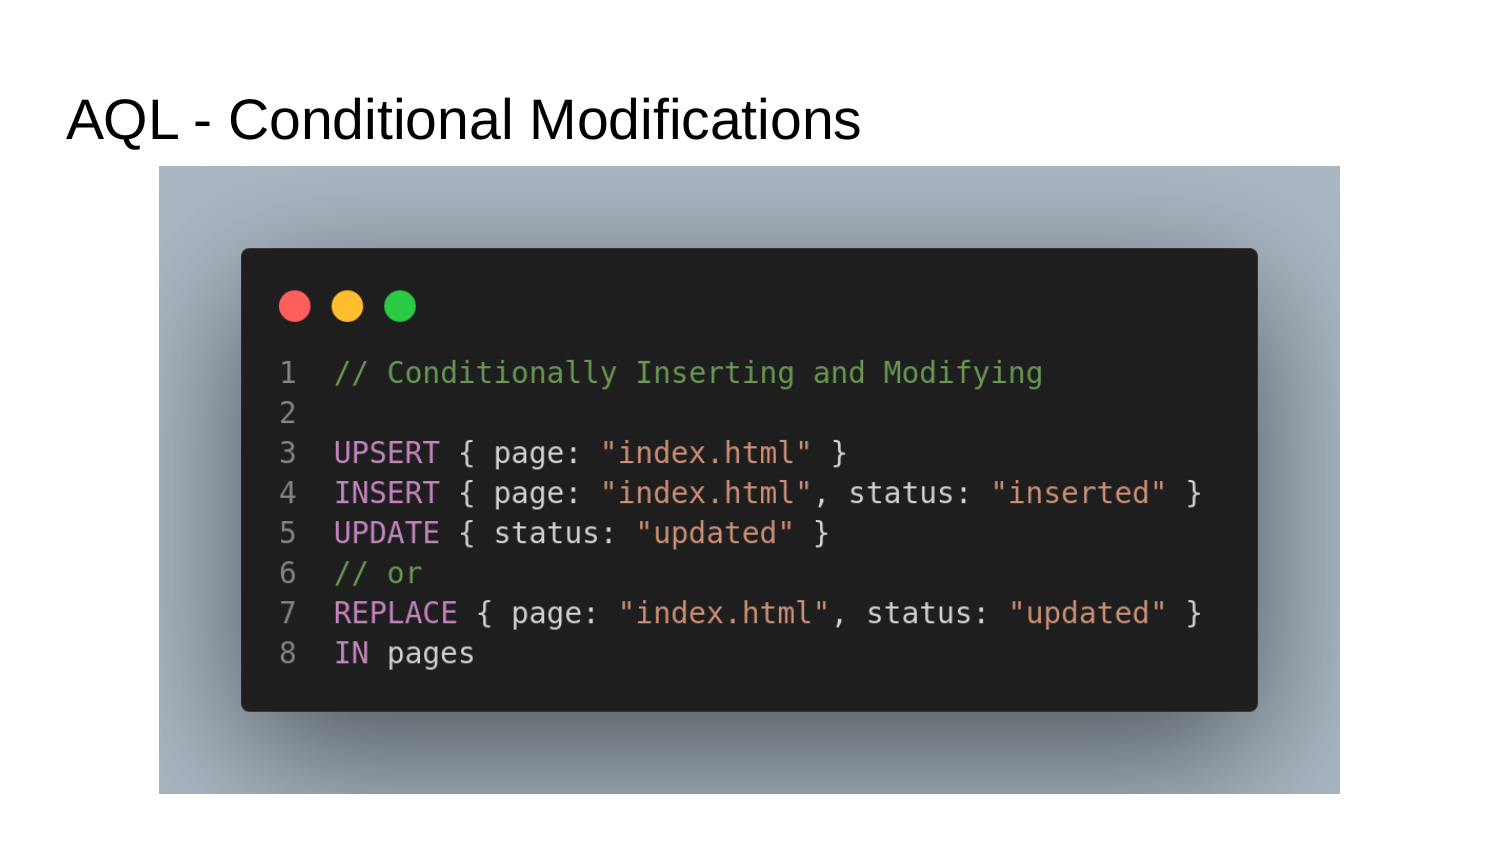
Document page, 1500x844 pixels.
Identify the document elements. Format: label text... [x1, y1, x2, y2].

picture [159, 166, 1341, 794]
title AQL - Conditional Modifications [51, 72, 1449, 167]
